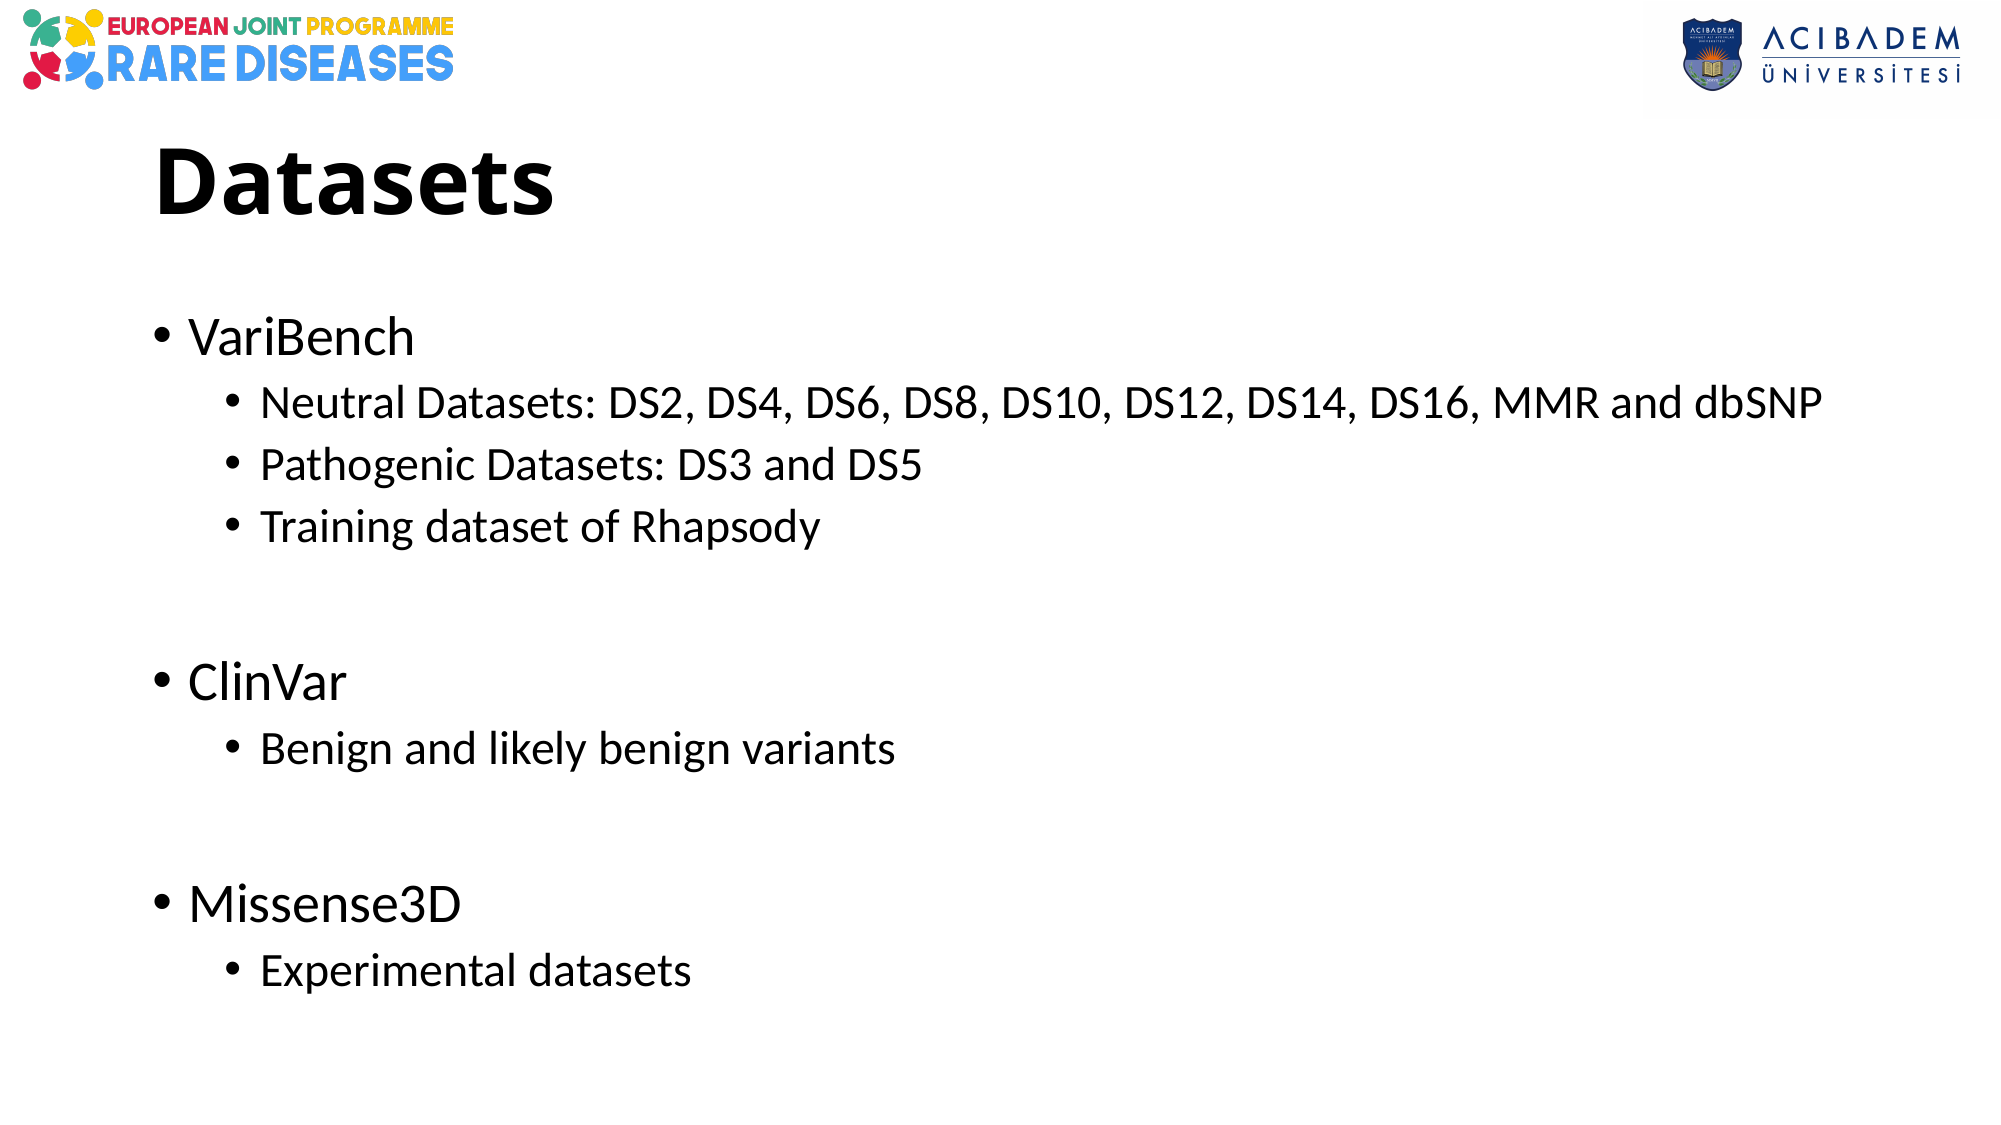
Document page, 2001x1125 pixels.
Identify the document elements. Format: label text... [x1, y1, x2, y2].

picture [1643, 1, 2000, 119]
list VariBench Neutral Datasets: DS2, DS4, DS6, DS8, DS10, DS12, DS14, DS16, MMR and dbSNP Pathogenic Datasets: DS3 and DS5 Training dataset of Rhapsody ClinVar Benign and likely benign variants Missense3D Experimental datasets [137, 299, 1863, 1014]
picture [12, 0, 464, 99]
text_box Datasets [137, 75, 1863, 294]
